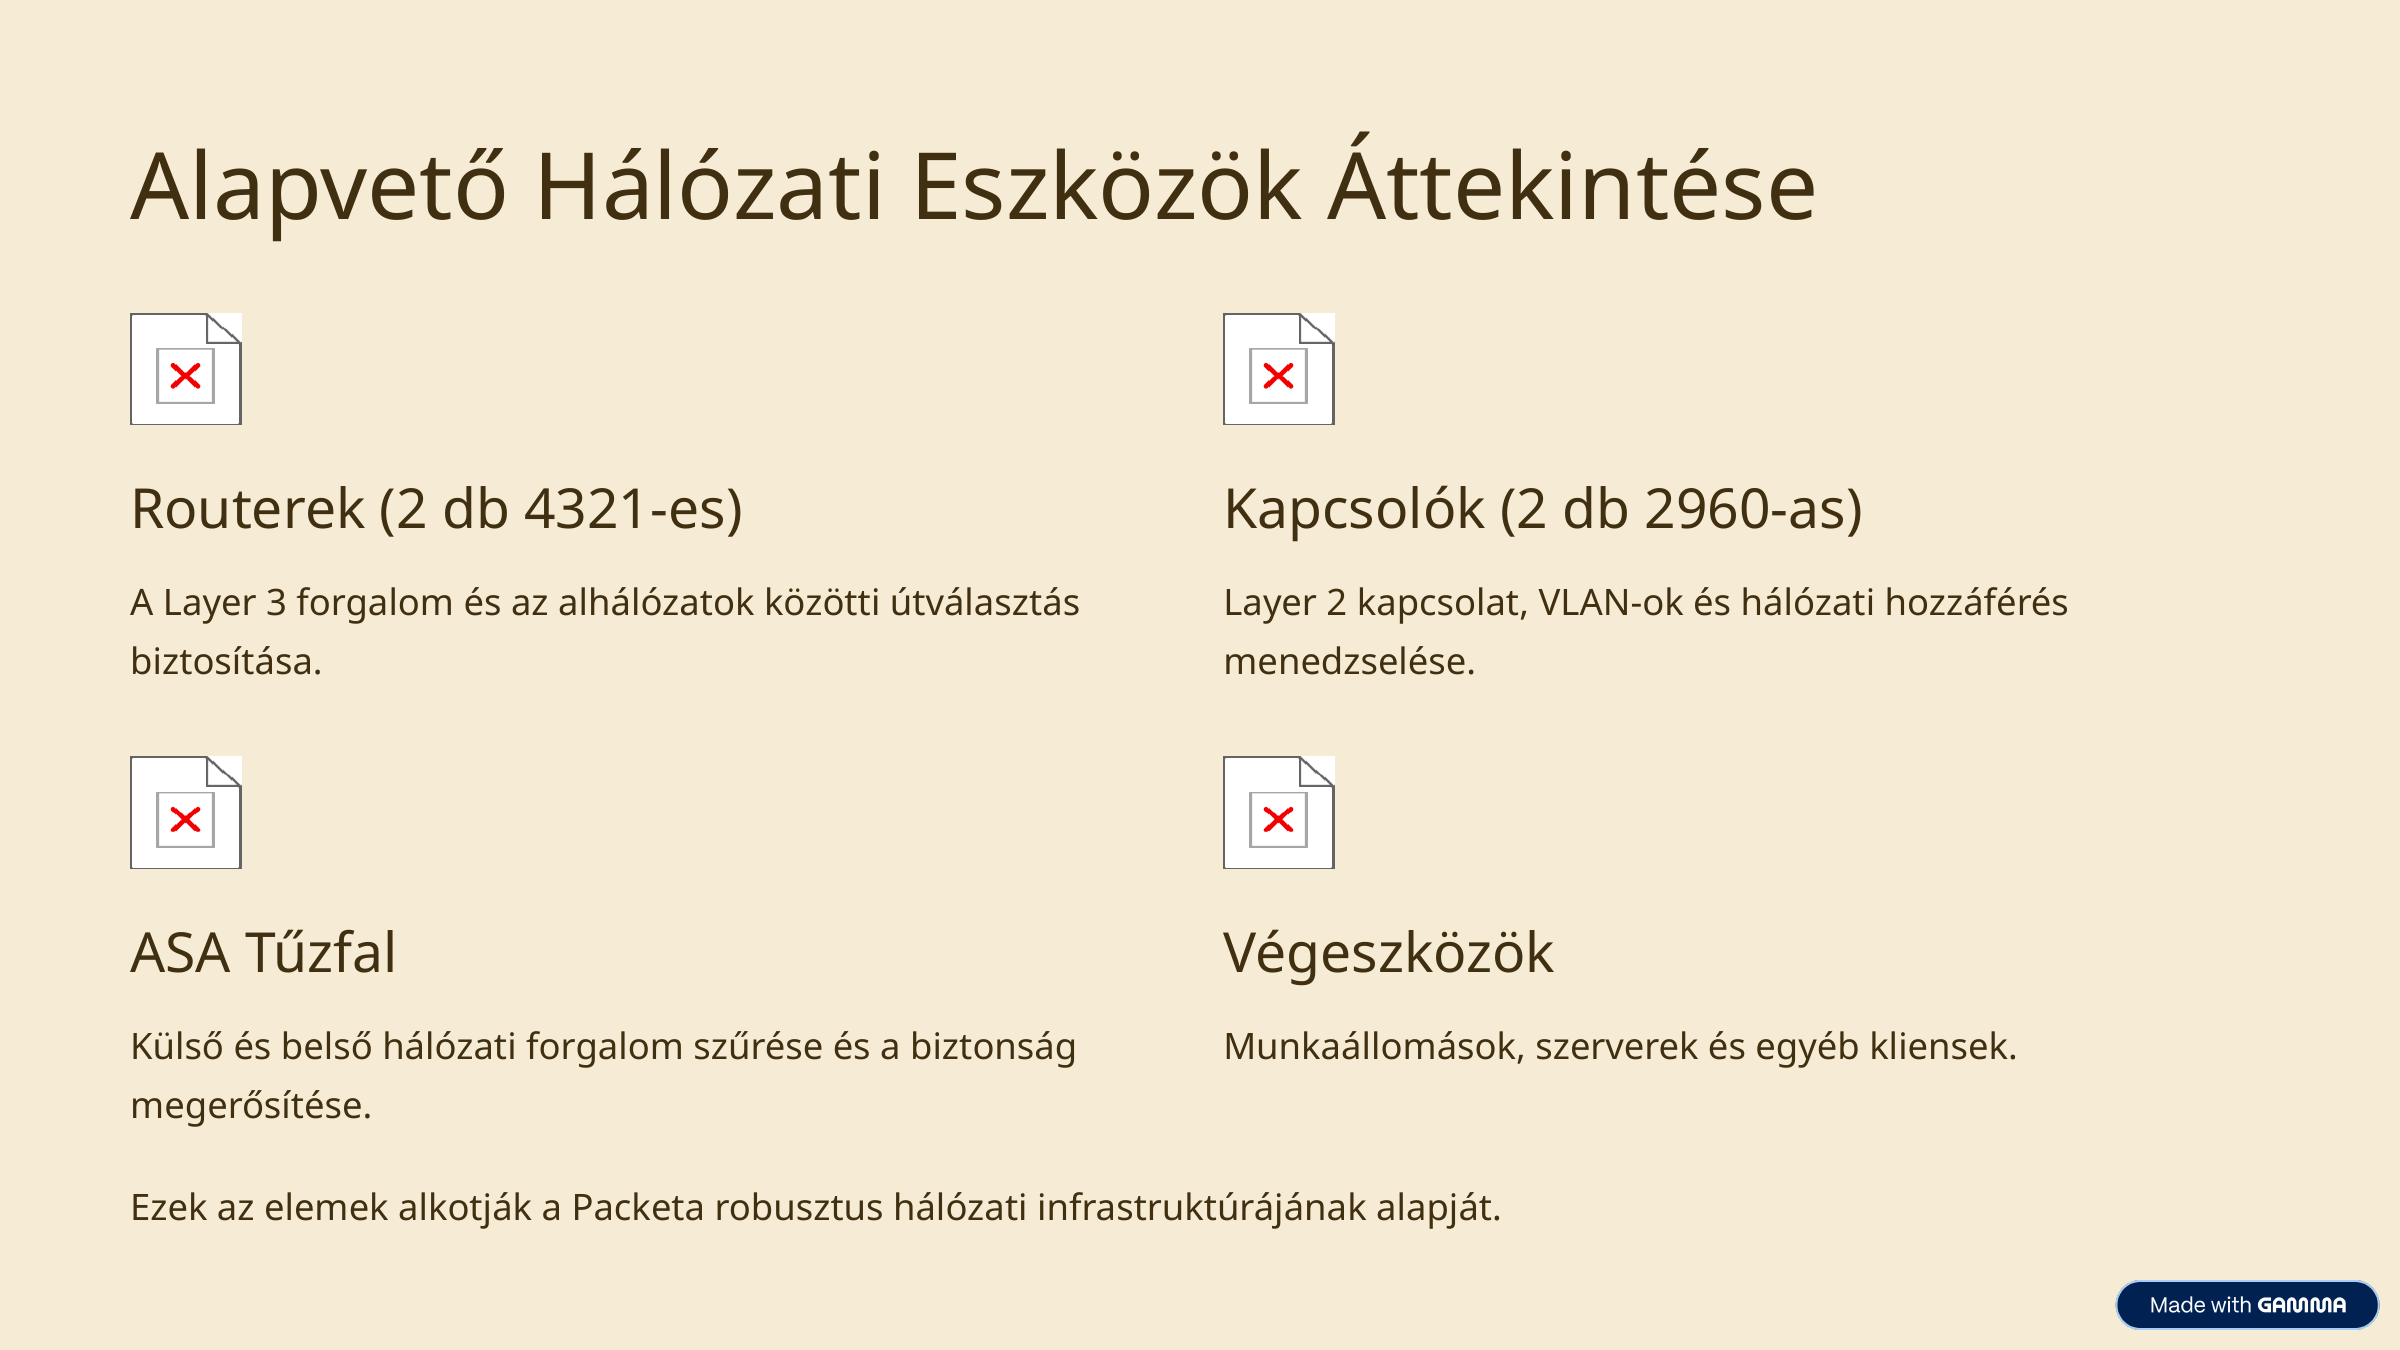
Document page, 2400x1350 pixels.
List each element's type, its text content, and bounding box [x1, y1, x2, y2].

text_box Ezek az elemek alkotják a Packeta robusztus hálózati infrastruktúrájának alapját. [130, 1167, 2270, 1228]
text_box Munkaállomások, szerverek és egyéb kliensek. [1223, 1007, 2270, 1067]
text_box Kapcsolók (2 db 2960-as) [1223, 471, 1879, 541]
picture [130, 756, 242, 869]
text_box Végeszközök [1223, 915, 1782, 985]
picture [130, 313, 242, 425]
text_box Layer 2 kapcsolat, VLAN-ok és hálózati hozzáférés menedzselése. [1223, 563, 2270, 683]
picture [1223, 756, 1335, 869]
text_box Külső és belső hálózati forgalom szűrése és a biztonság megerősítése. [130, 1007, 1177, 1127]
picture [2106, 1271, 2389, 1339]
text_box A Layer 3 forgalom és az alhálózatok közötti útválasztás biztosítása. [130, 563, 1177, 683]
picture [1223, 313, 1335, 425]
text_box ASA Tűzfal [130, 915, 689, 985]
text_box Routerek (2 db 4321-es) [130, 471, 751, 541]
text_box Alapvető Hálózati Eszközök Áttekintése [130, 122, 1865, 239]
